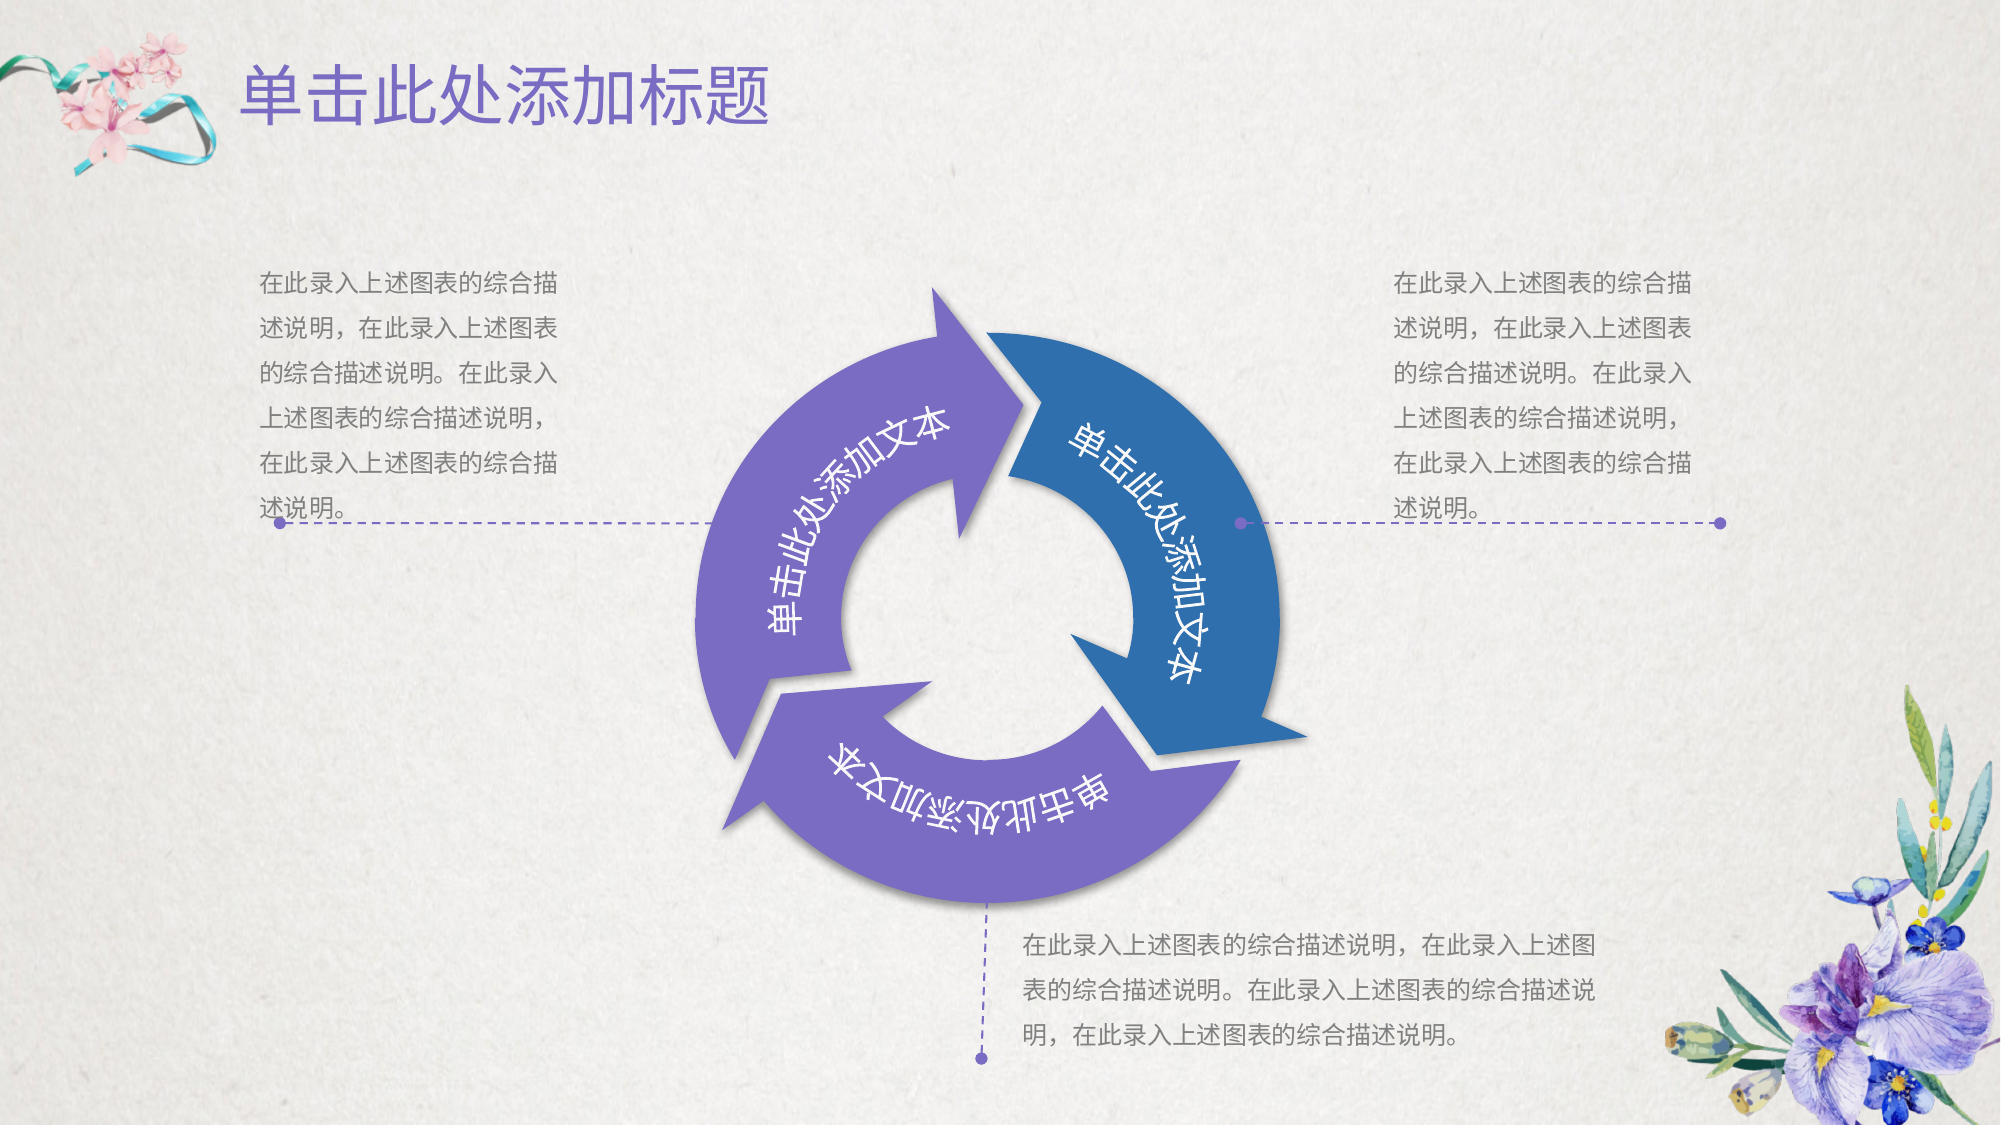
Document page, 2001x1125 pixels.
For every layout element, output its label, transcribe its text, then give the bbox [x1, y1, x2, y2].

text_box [981, 882, 988, 1059]
picture [0, 0, 2001, 1125]
text_box 在此录入上述图表的综合描述说明，在此录入上述图表的综合描述说明。在此录入上述图表的综合描述说明，在此录入上述图表的综合描述说明。 [1378, 245, 1724, 530]
text_box [722, 681, 1241, 903]
text_box [694, 286, 1024, 760]
text_box 在此录入上述图表的综合描述说明，在此录入上述图表的综合描述说明。在此录入上述图表的综合描述说明，在此录入上述图表的综合描述说明。 [244, 245, 590, 530]
text_box [986, 332, 1308, 756]
picture [1635, 672, 2001, 1125]
title 单击此处添加标题 [222, 54, 1948, 143]
text_box 在此录入上述图表的综合描述说明，在此录入上述图表的综合描述说明。在此录入上述图表的综合描述说明，在此录入上述图表的综合描述说明。 [1007, 907, 1626, 1057]
